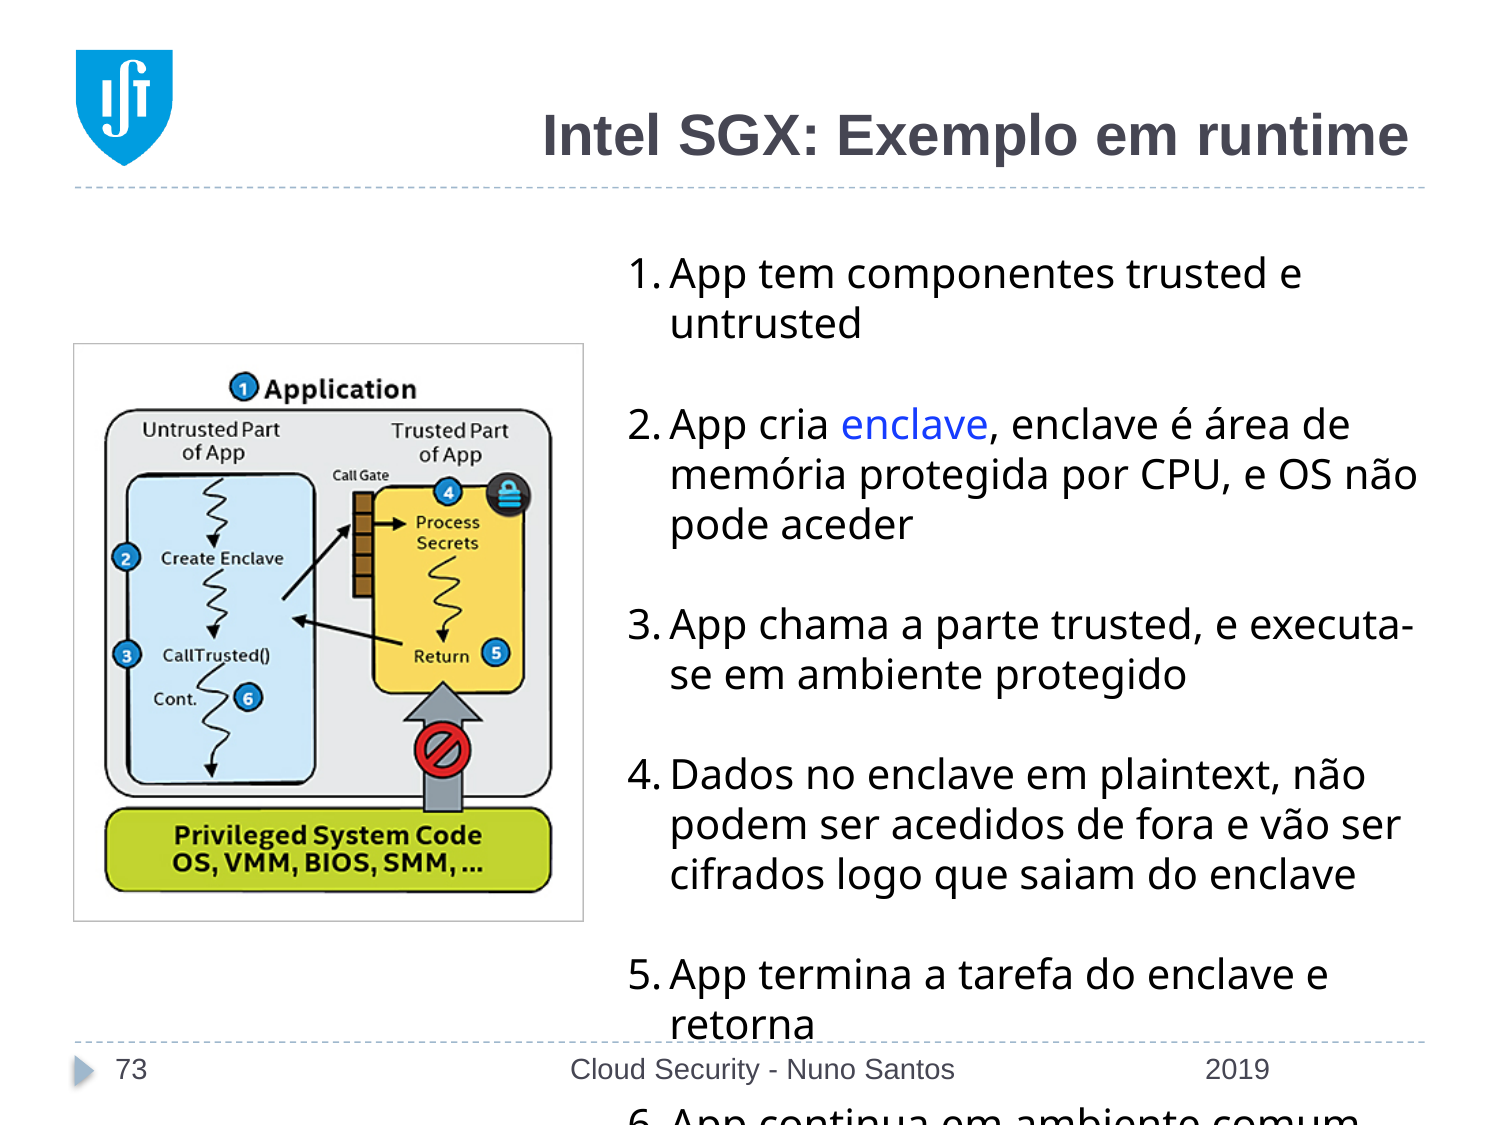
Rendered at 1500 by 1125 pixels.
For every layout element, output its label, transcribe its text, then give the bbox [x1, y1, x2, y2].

picture [68, 42, 180, 175]
list [75, 200, 1425, 1010]
picture [72, 343, 584, 923]
text_box App tem componentes trusted e untrusted App cria enclave, enclave é área de memória protegida por CPU, e OS não pode aceder App chama a parte trusted, e executa-se em ambiente protegido Dados no enclave em plaintext, não podem ser acedidos de fora e vão ser cifrados logo que saiam do enclave App termina a tarefa do enclave e retorna App continua em ambiente comum [612, 239, 1469, 1125]
slide_number 2019 [1051, 1042, 1426, 1103]
title Intel SGX: Exemplo em runtime [200, 24, 1425, 175]
slide_number 73 [100, 1042, 426, 1103]
footer Cloud Security - Nuno Santos [475, 1042, 1051, 1103]
